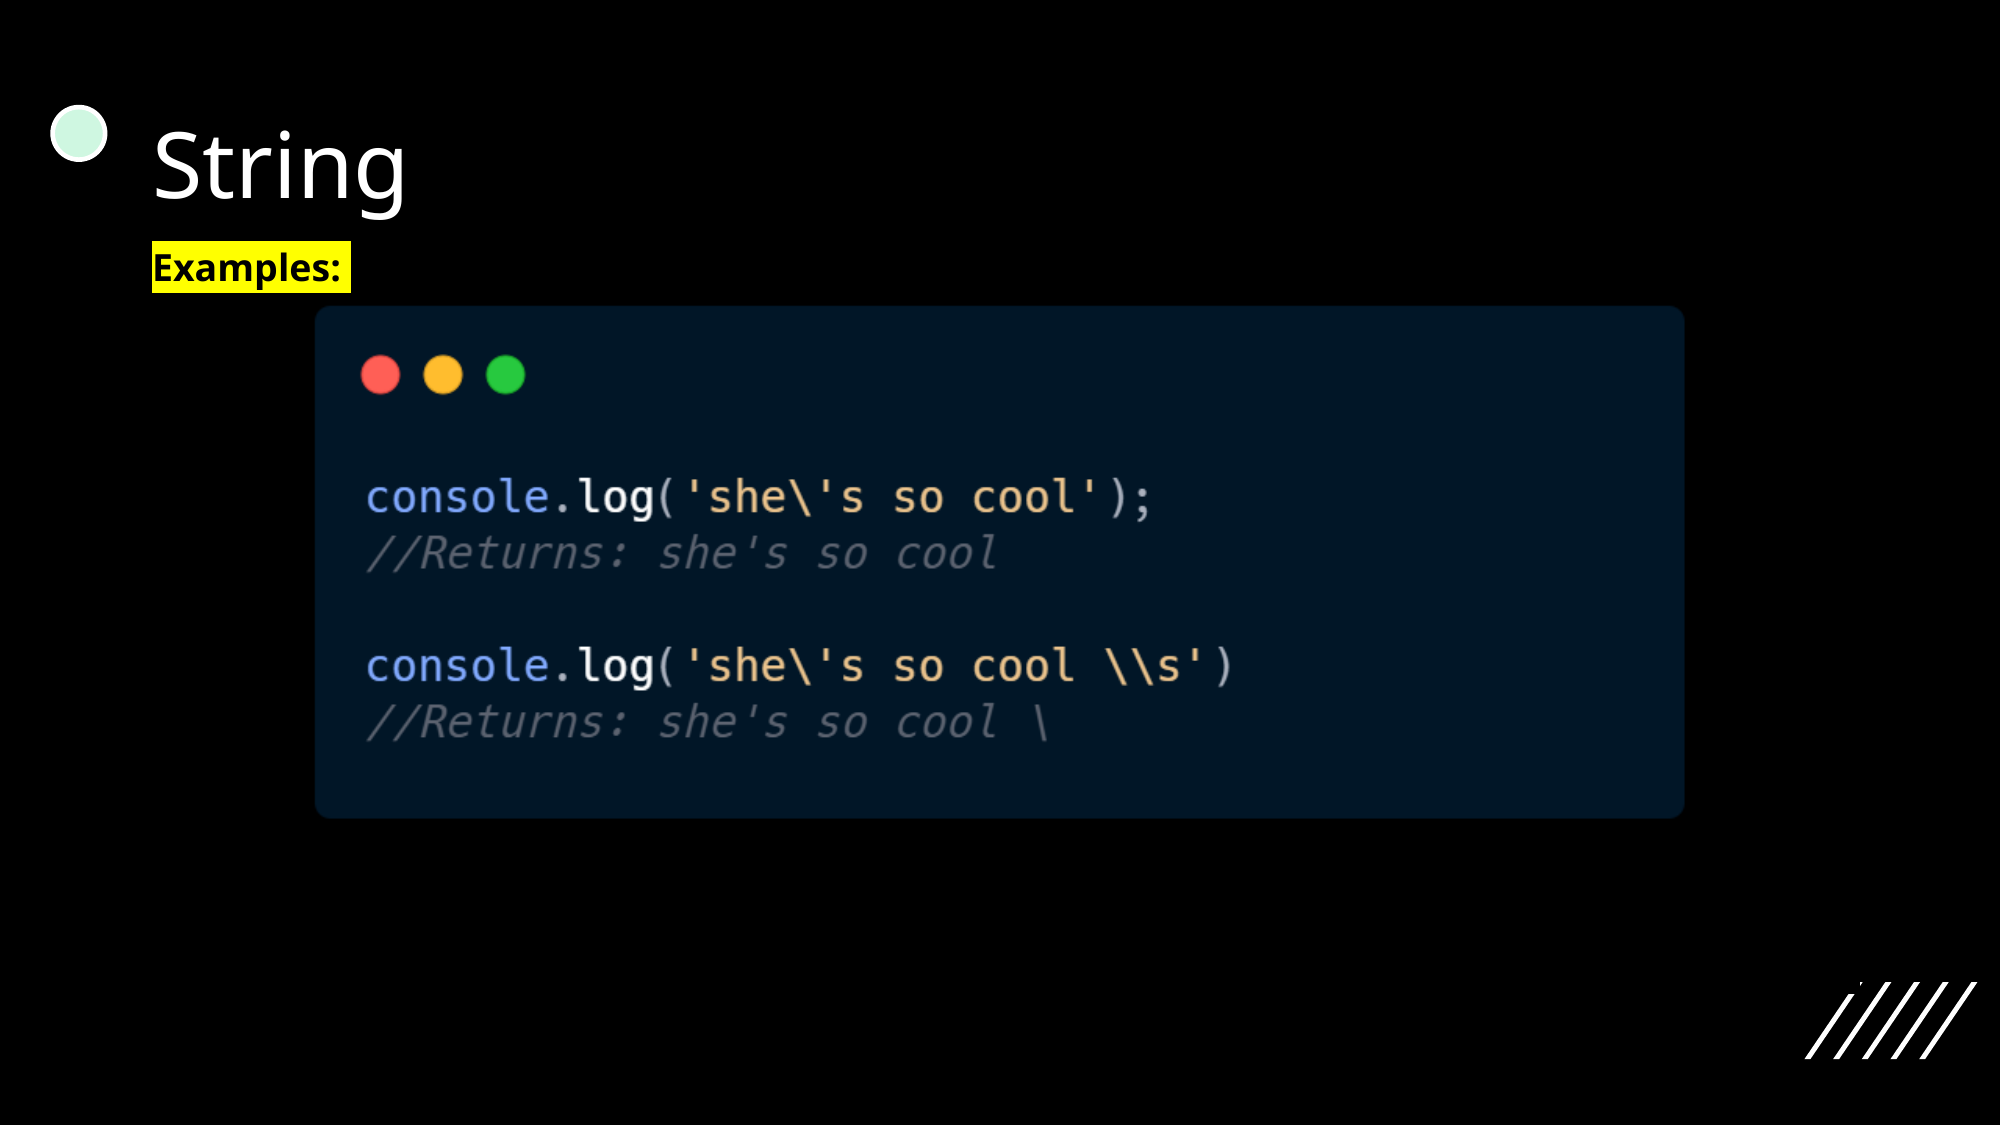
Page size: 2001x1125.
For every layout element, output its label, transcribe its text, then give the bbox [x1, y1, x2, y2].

picture [140, 131, 1860, 994]
title String [137, 59, 1863, 278]
